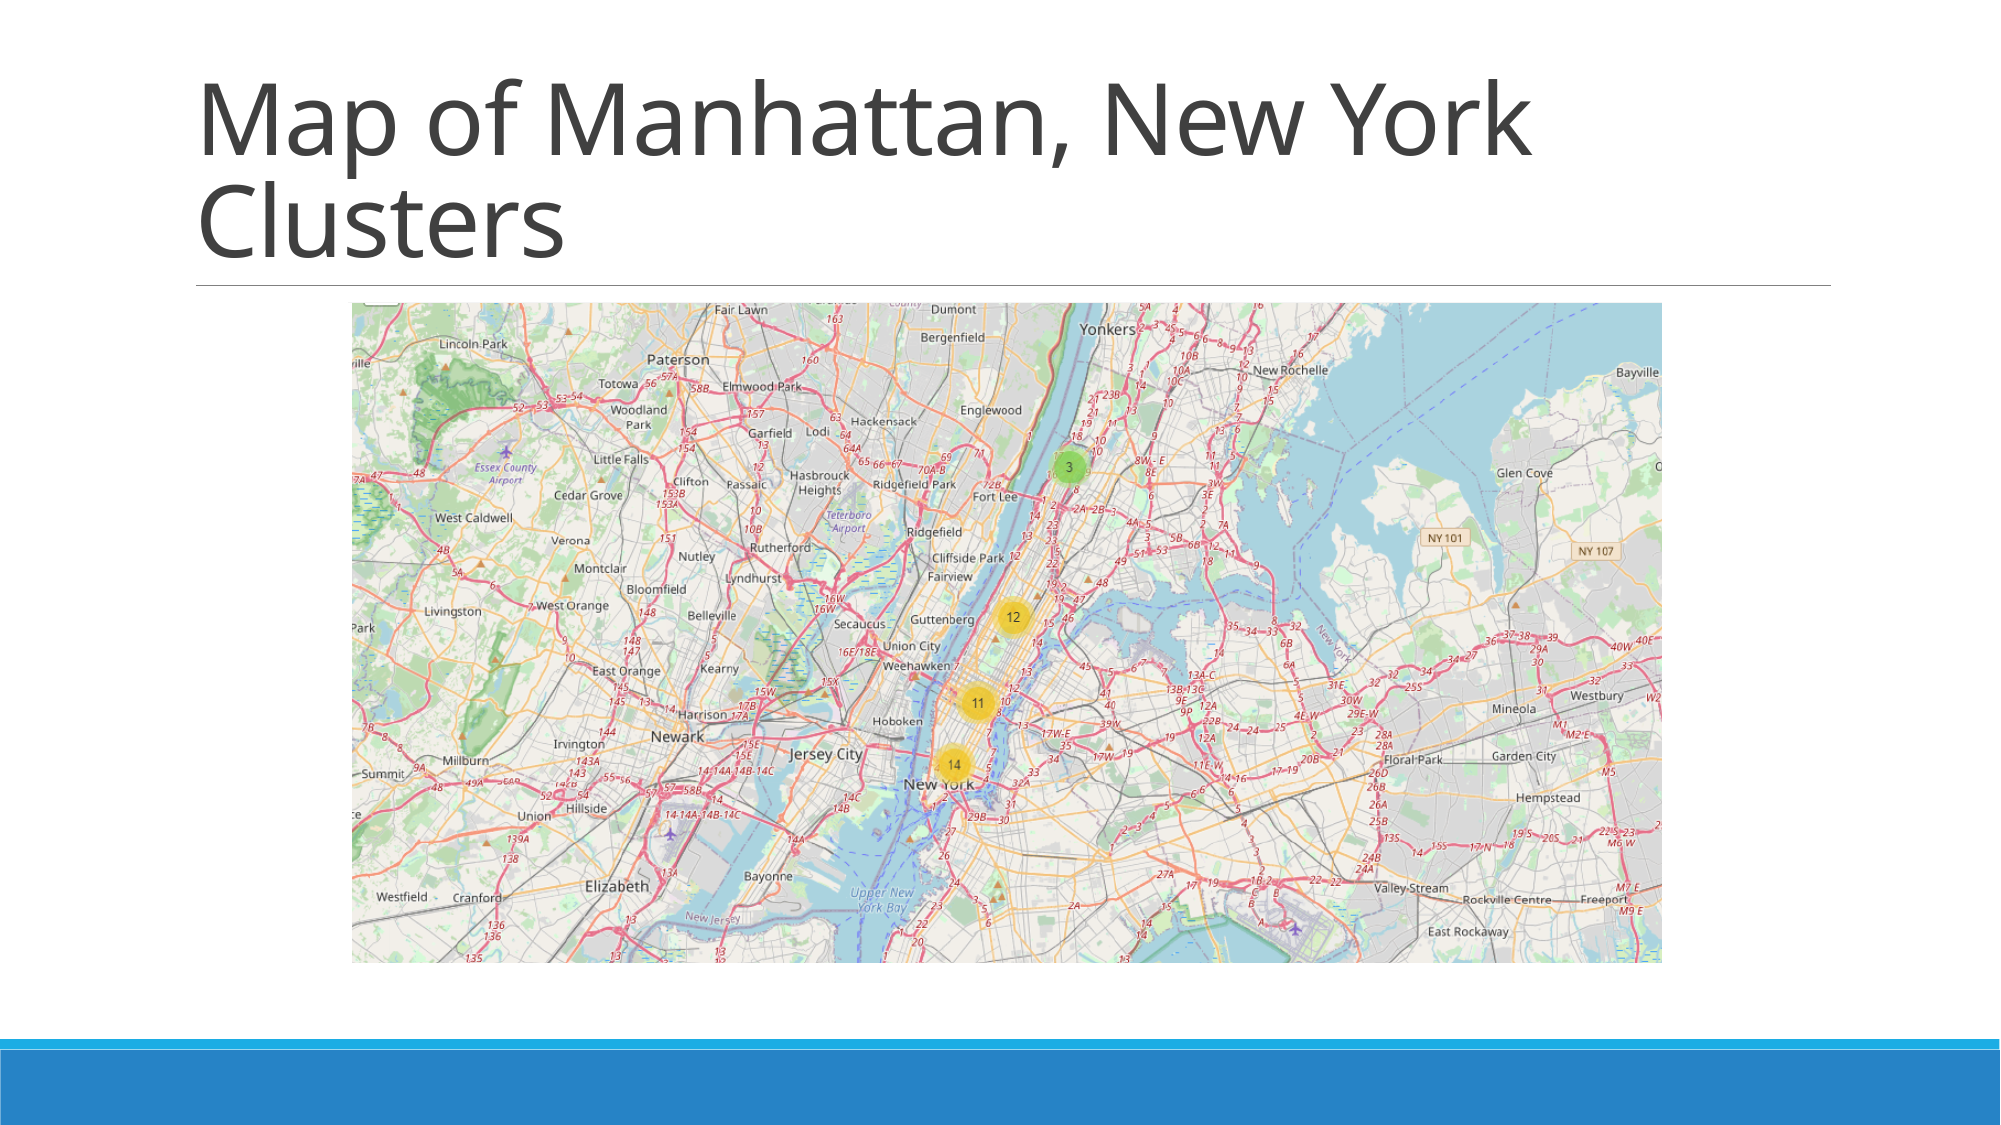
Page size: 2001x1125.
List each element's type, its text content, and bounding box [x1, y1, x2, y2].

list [347, 302, 1663, 964]
title Map of Manhattan, New York Clusters [180, 47, 1830, 285]
